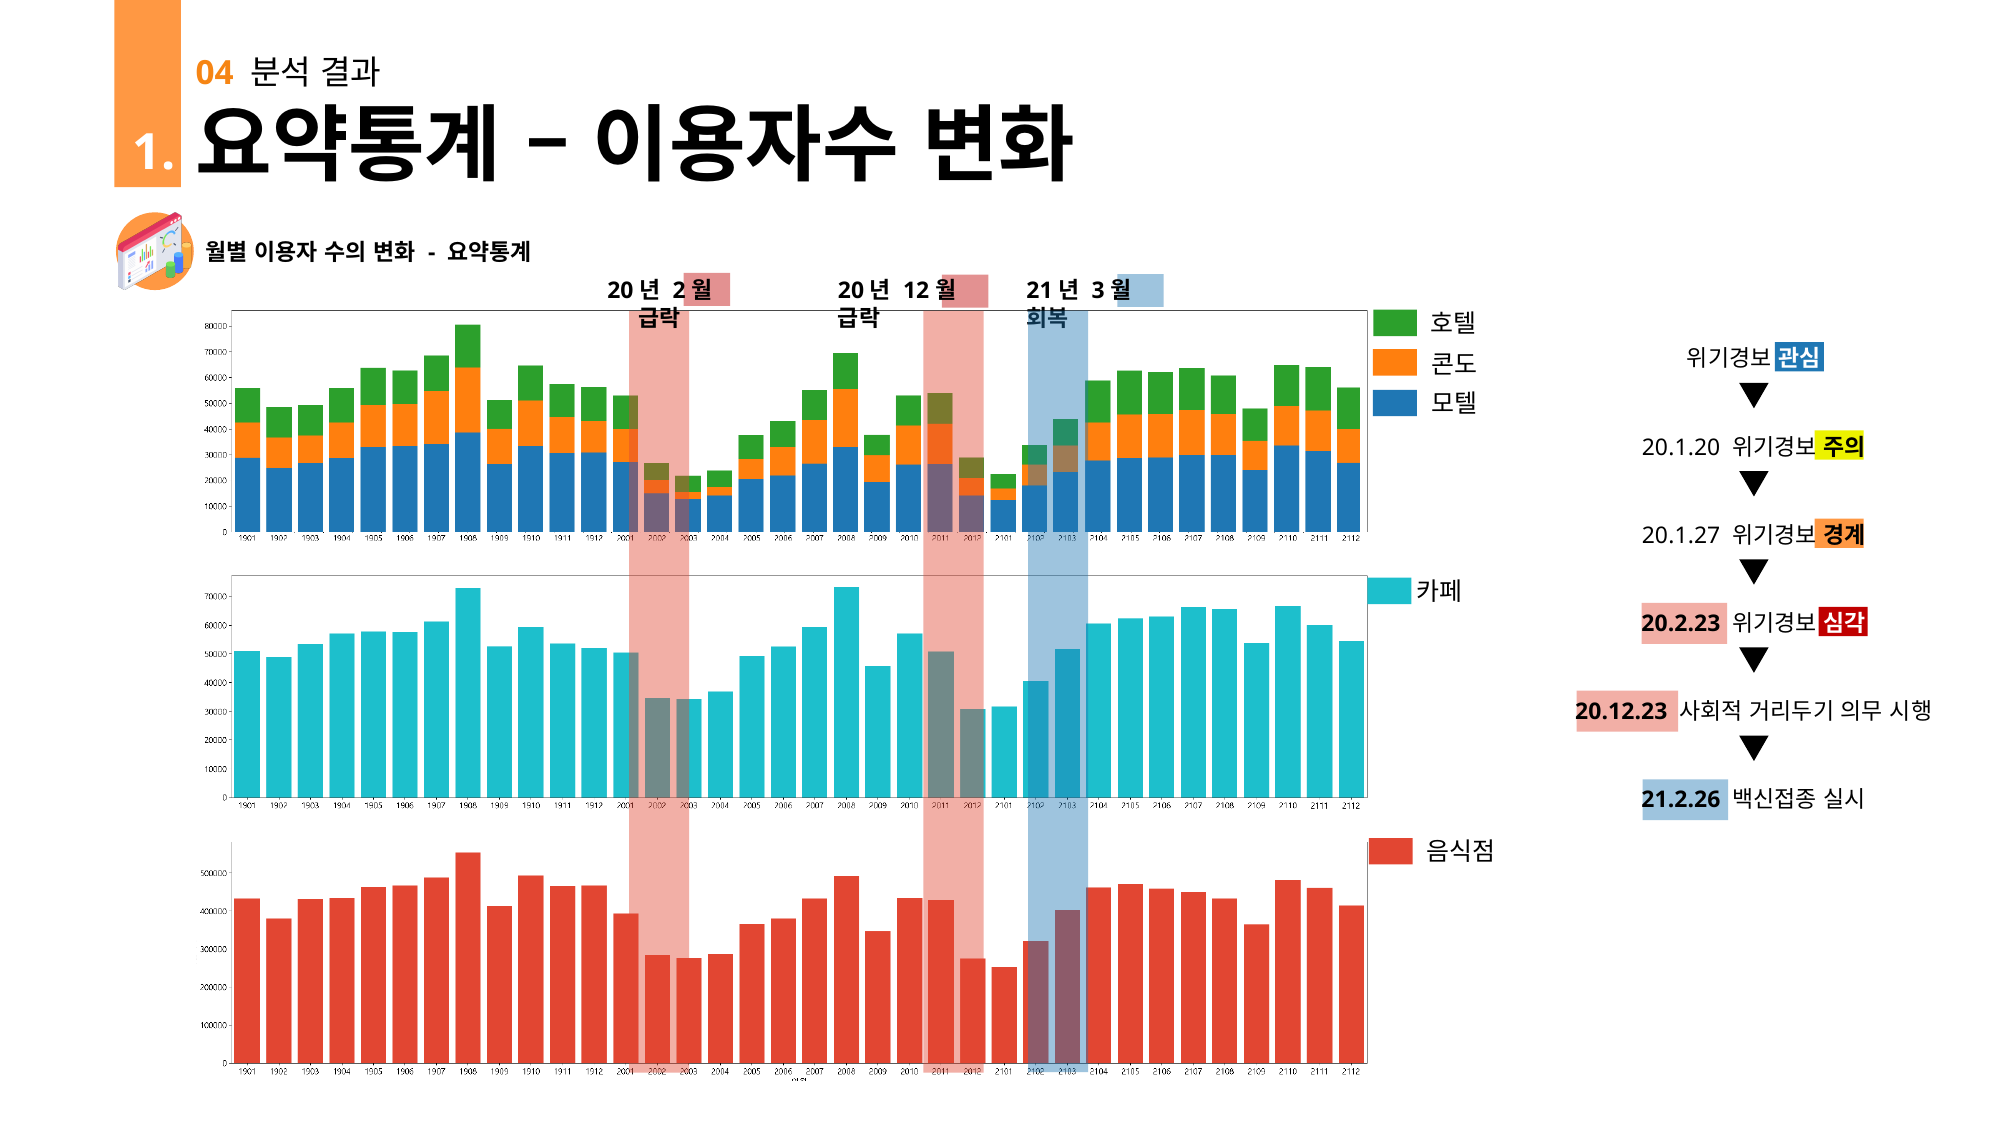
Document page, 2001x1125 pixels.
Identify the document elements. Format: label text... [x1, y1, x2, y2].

text_box [1372, 309, 1415, 337]
text_box [1372, 348, 1416, 377]
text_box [1663, 336, 1845, 409]
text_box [570, 268, 749, 312]
text_box 모텔 [1416, 386, 1505, 426]
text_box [1625, 424, 1883, 497]
text_box 콘도 [1416, 341, 1505, 386]
text_box [1372, 389, 1418, 417]
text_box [196, 300, 1372, 1081]
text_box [1625, 512, 1883, 585]
text_box [1372, 837, 1411, 865]
text_box 21.2.26 백신접종 실시 [1625, 777, 1882, 820]
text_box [112, 209, 615, 294]
text_box [1737, 646, 1771, 675]
text_box 호텔 [1415, 300, 1503, 345]
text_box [1556, 689, 1952, 761]
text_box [1011, 268, 1190, 312]
text_box 20.2.23 위기경보 심각 [1625, 601, 1882, 644]
text_box [113, 0, 182, 112]
text_box 음식점 [1411, 827, 1521, 873]
text_box 요약통계 – 이용자수 변화 [180, 100, 1220, 199]
text_box 20년 12월 급락 [823, 268, 1010, 300]
text_box 1. [101, 112, 194, 187]
text_box 04 분석 결과 [180, 44, 1220, 100]
text_box [1372, 577, 1401, 605]
text_box 카페 [1401, 568, 1490, 613]
